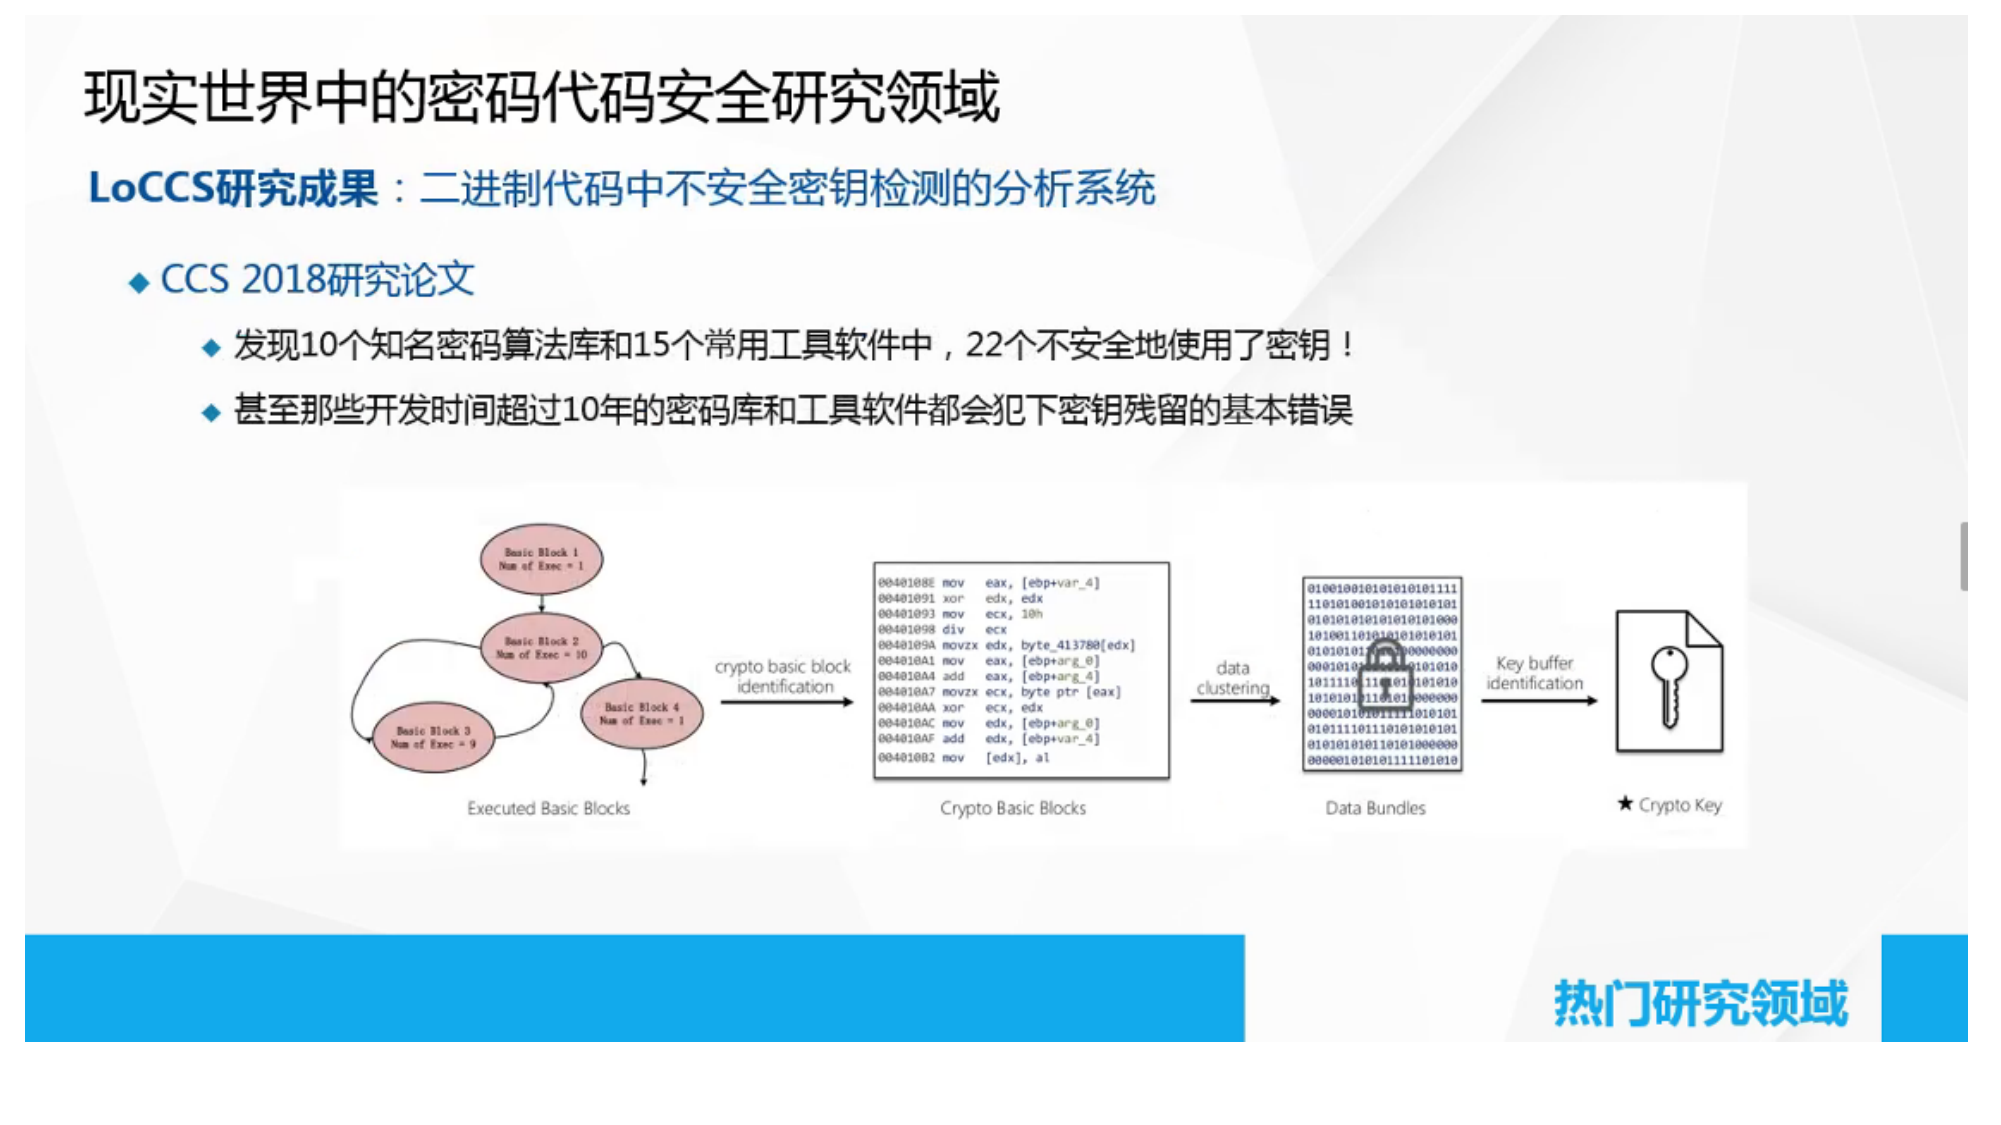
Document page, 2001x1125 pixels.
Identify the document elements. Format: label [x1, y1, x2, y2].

picture [25, 15, 1968, 1042]
